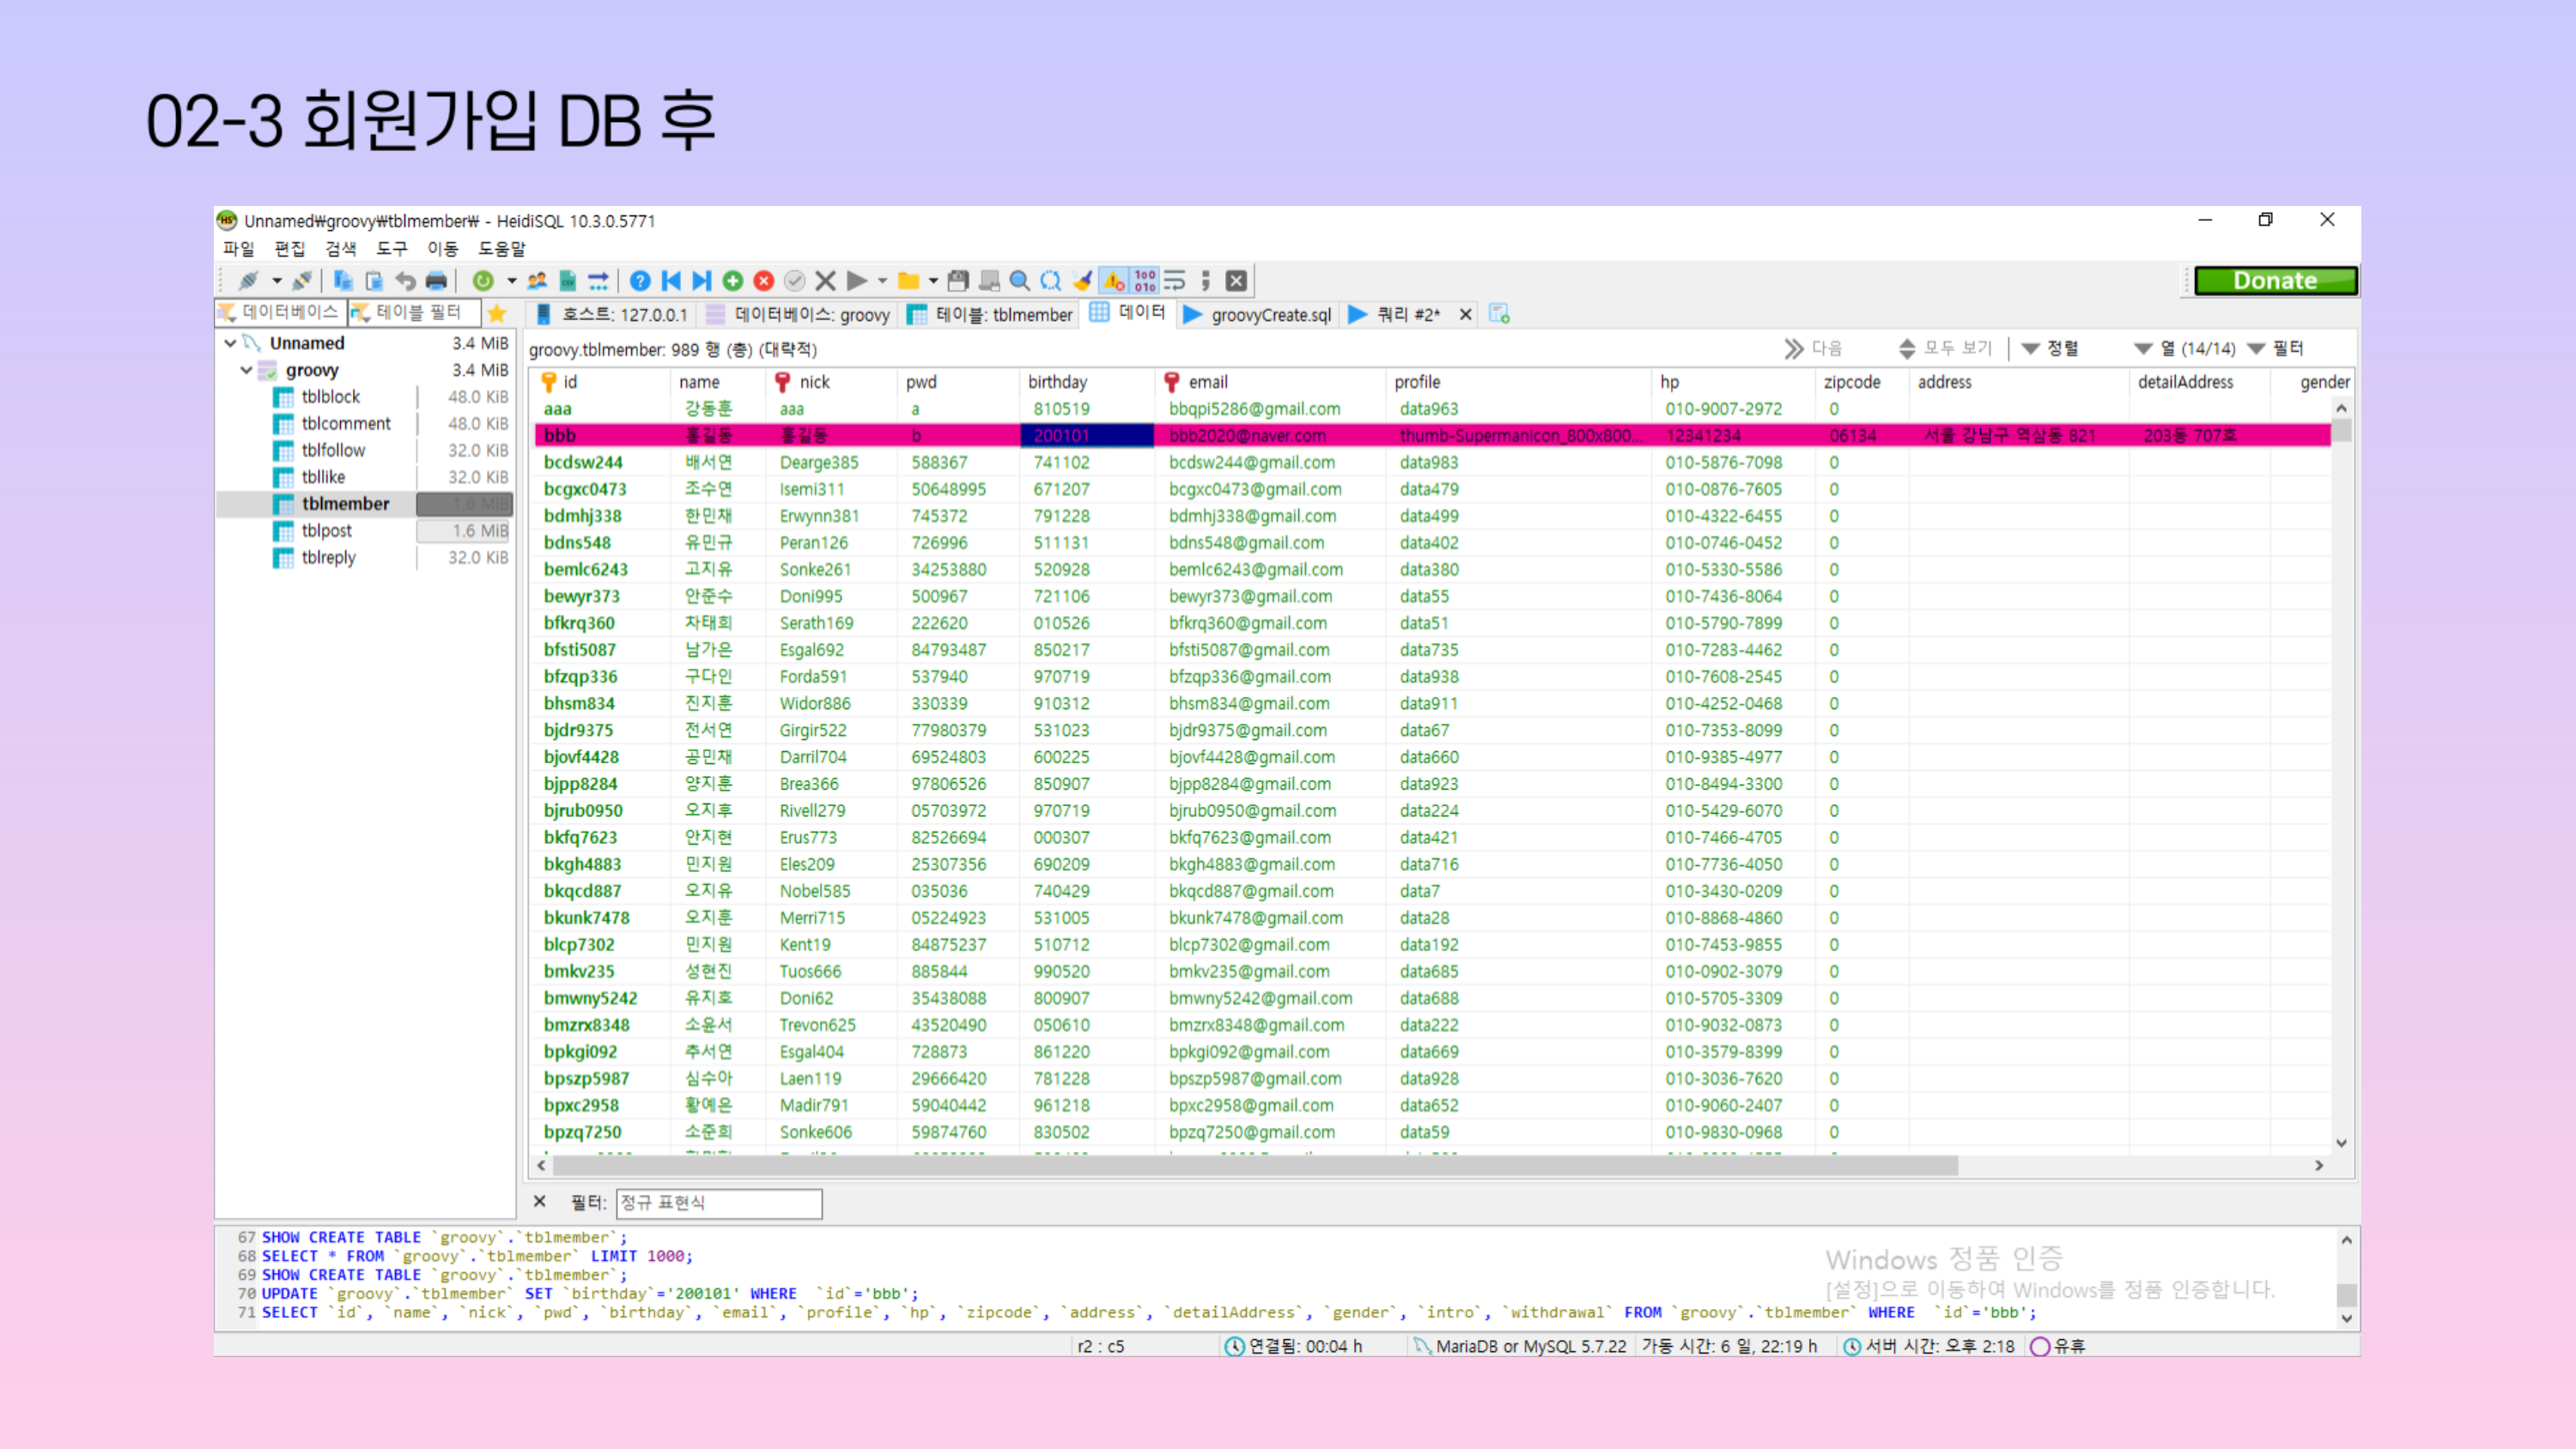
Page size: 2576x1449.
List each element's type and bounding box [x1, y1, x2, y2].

text_box [214, 206, 2361, 1358]
picture [136, 64, 750, 182]
text_box [0, 0, 2576, 1449]
